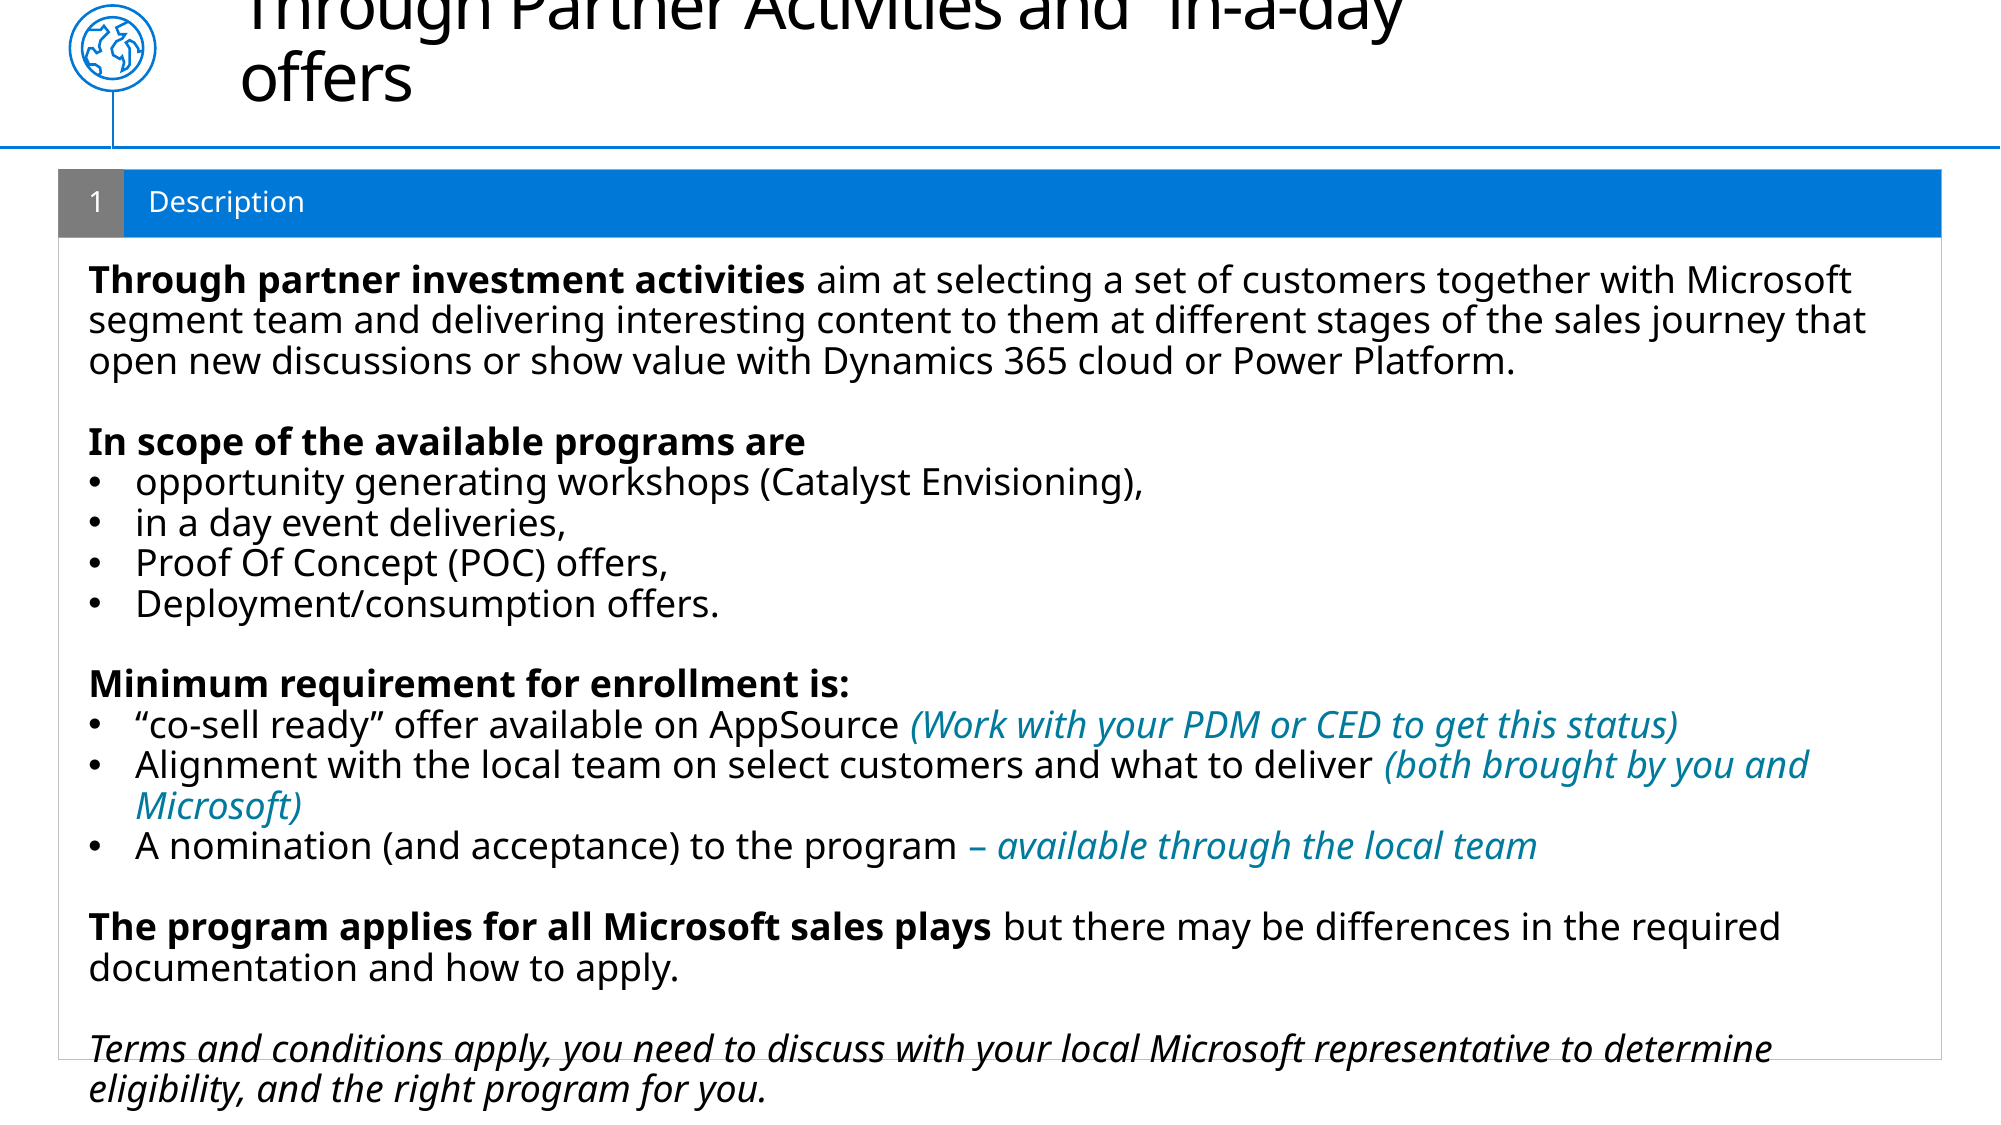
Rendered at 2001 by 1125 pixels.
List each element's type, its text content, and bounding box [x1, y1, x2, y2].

title Through Partner Activities and “in-a-day” offers [224, 42, 1595, 123]
text_box Through partner investment activities aim at selecting a set of customers together with Microsoft segment team and delivering interesting content to them at different stages of the sales journey that open new discussions or show value with Dynamics 365 cloud or Power Platform. In scope of the available programs are opportunity generating workshops (Catalyst Envisioning), in a day event deliveries, Proof Of Concept (POC) offers, Deployment/consumption offers. Minimum requirement for enrollment is: “co-sell ready” offer available on AppSource (Work with your PDM or CED to get this status) Alignment with the local team on select customers and what to deliver (both brought by you and Microsoft) A nomination (and acceptance) to the program – available through the local team The program applies for all Microsoft sales plays but there may be differences in the required documentation and how to apply. Terms and conditions apply, you need to discuss with your local Microsoft representative to determine eligibility, and the right program for you. [58, 238, 1942, 1060]
text_box Description [124, 169, 1942, 238]
text_box 1 [58, 169, 124, 238]
